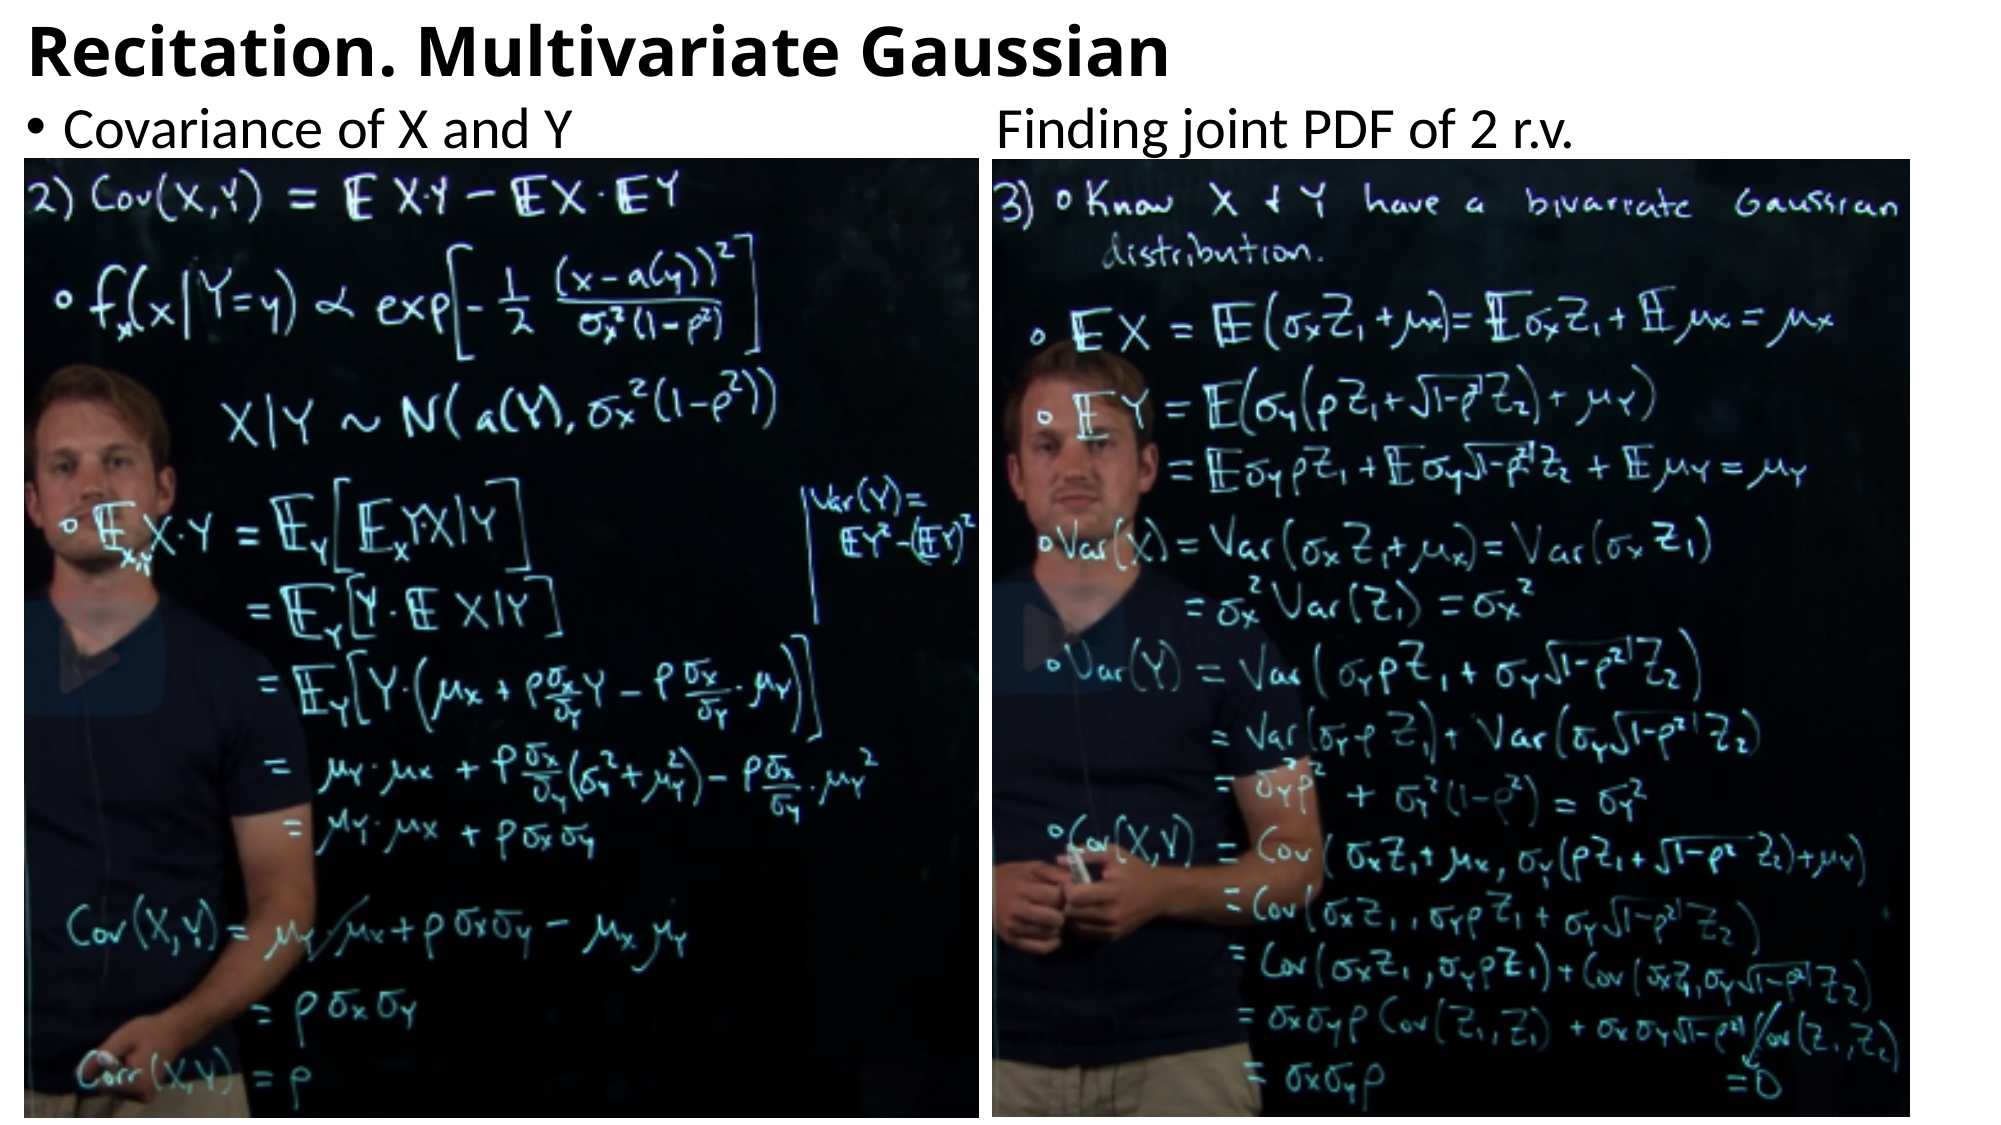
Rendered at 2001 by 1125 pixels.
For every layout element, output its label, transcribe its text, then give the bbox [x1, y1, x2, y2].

picture [24, 158, 979, 1118]
picture [992, 159, 1910, 1117]
list Covariance of X and Y Finding joint PDF of 2 r.v. [10, 90, 1976, 1072]
title Recitation. Multivariate Gaussian [11, 9, 1976, 90]
